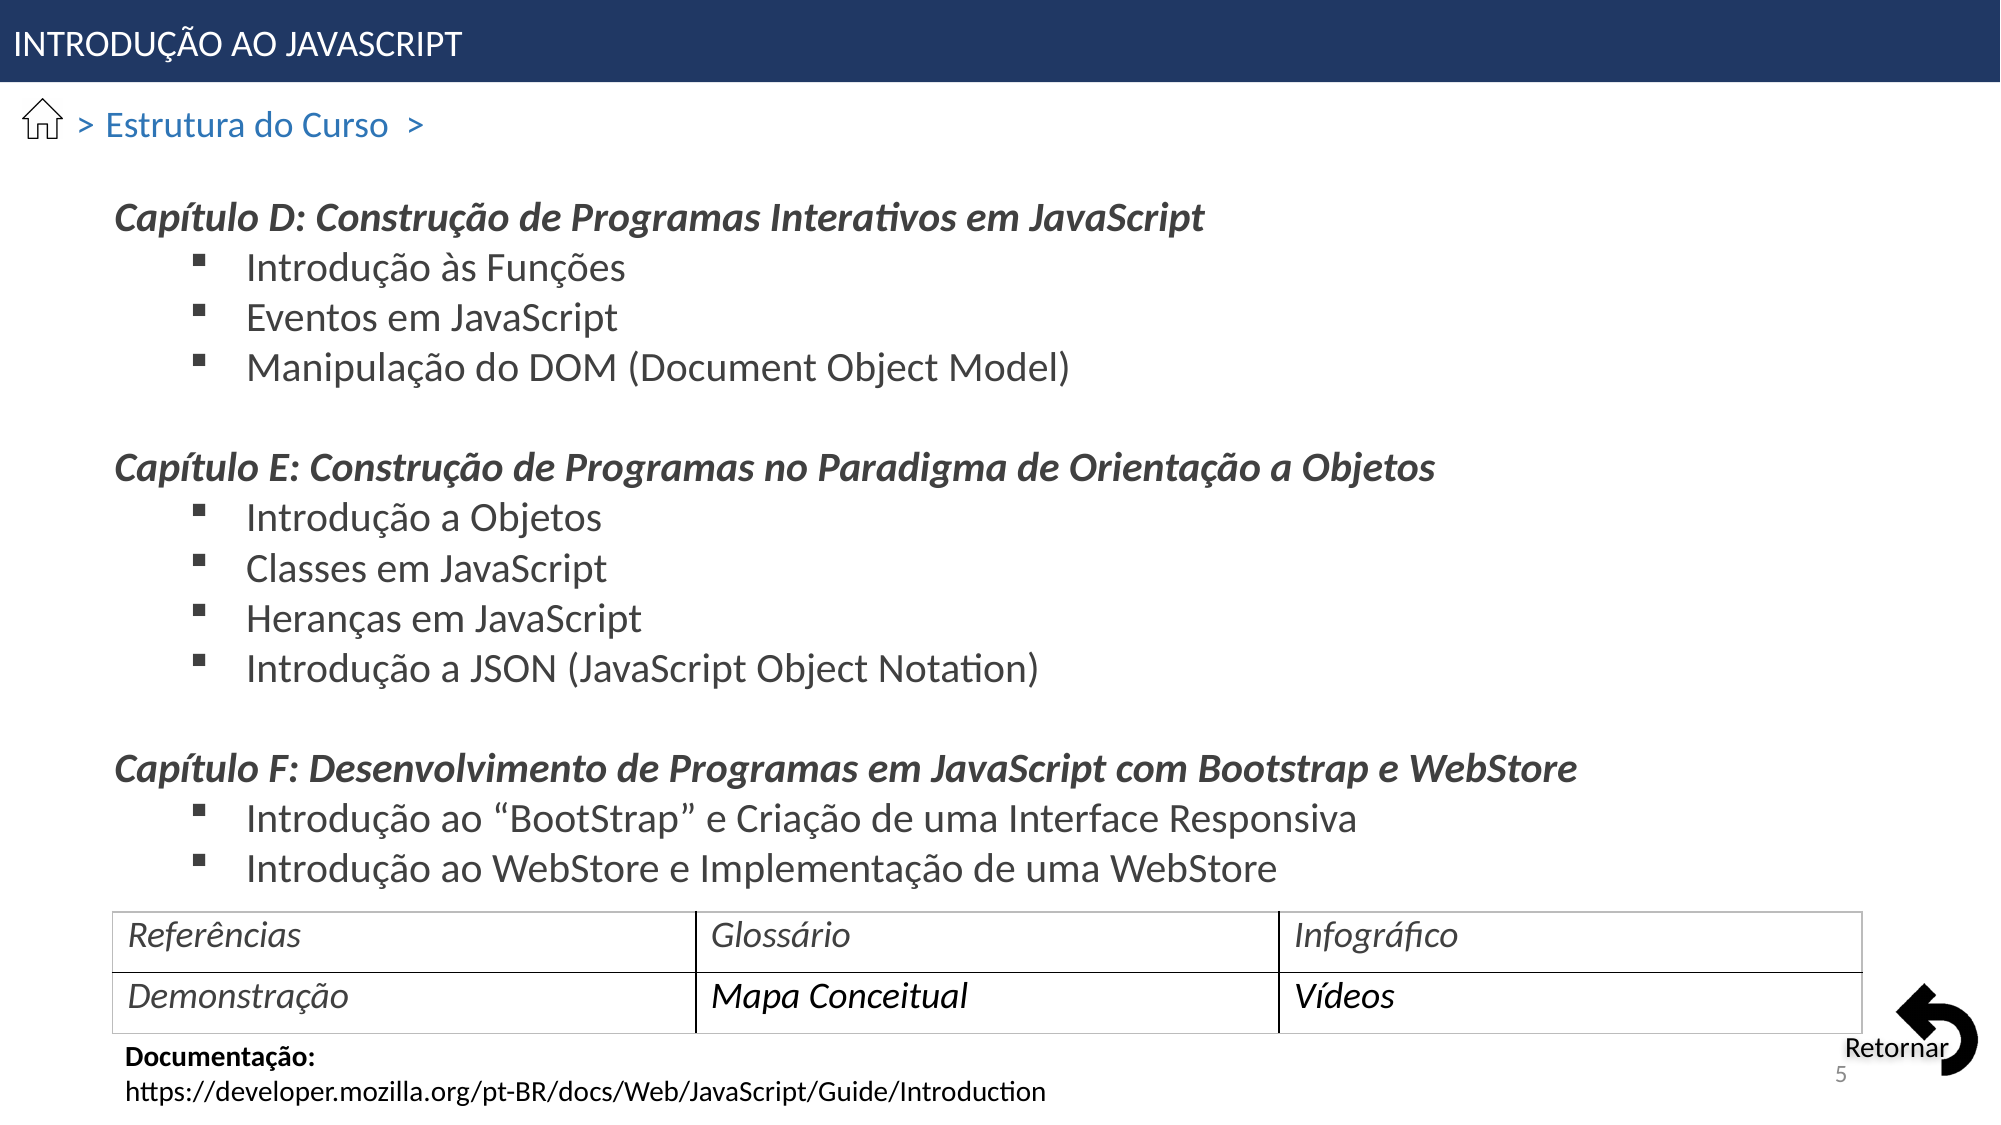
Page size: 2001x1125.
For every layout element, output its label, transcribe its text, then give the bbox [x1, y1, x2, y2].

table_cell Demonstração [113, 973, 695, 1029]
slide_number 5 [1412, 1042, 1863, 1103]
text_box Documentação: https://developer.mozilla.org/pt-BR/docs/Web/JavaScript/Guide/Introduction [110, 1029, 1081, 1115]
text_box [0, 0, 2000, 154]
text_box Capítulo D: Construção de Programas Interativos em JavaScript Introdução às Funções Eventos em JavaScript Manipulação do DOM (Document Object Model) Capítulo E: Construção de Programas no Paradigma de Orientação a Objetos Introdução a Objetos Classes em JavaScript Heranças em JavaScript Introdução a JSON (JavaScript Object Notation) Capítulo F: Desenvolvimento de Programas em JavaScript com Bootstrap e WebStore Introdução ao “BootStrap” e Criação de uma Interface Responsiva Introdução ao WebStore e Implementação de uma WebStore [99, 182, 1899, 898]
table_header Infográfico [1280, 913, 1861, 972]
text_box Retornar [1830, 1020, 1889, 1071]
table_cell Vídeos [1280, 973, 1861, 1033]
table_header Glossário [697, 913, 1278, 972]
picture [1889, 983, 1983, 1076]
table_header Referências [113, 913, 695, 972]
table_cell Mapa Conceitual [697, 973, 1278, 1033]
